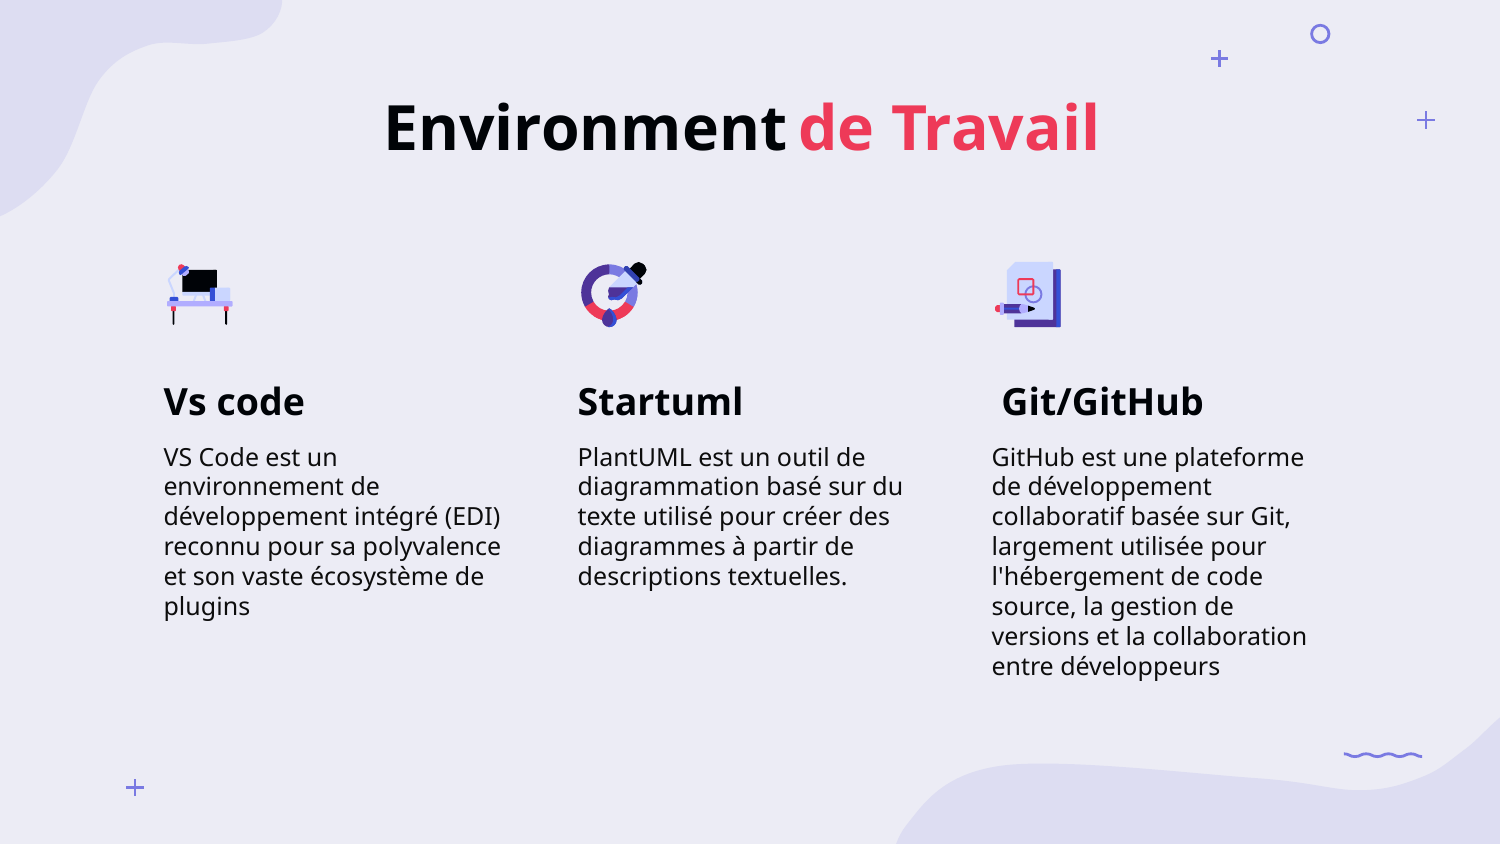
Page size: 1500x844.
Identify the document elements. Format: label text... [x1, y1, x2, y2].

title Environment de Travail [118, 72, 1382, 167]
subtitle PlantUML est un outil de diagrammation basé sur du texte utilisé pour créer des diagrammes à partir de descriptions textuelles. [562, 425, 938, 700]
subtitle Vs code [148, 327, 524, 425]
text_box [994, 261, 1061, 328]
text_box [166, 263, 233, 326]
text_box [580, 261, 647, 328]
subtitle GitHub est une plateforme de développement collaboratif basée sur Git, largement utilisée pour l'hébergement de code source, la gestion de versions et la collaboration entre développeurs [976, 439, 1352, 700]
subtitle Git/GitHub [976, 327, 1352, 439]
subtitle Startuml [562, 327, 938, 425]
subtitle VS Code est un environnement de développement intégré (EDI) reconnu pour sa polyvalence et son vaste écosystème de plugins [148, 425, 524, 700]
